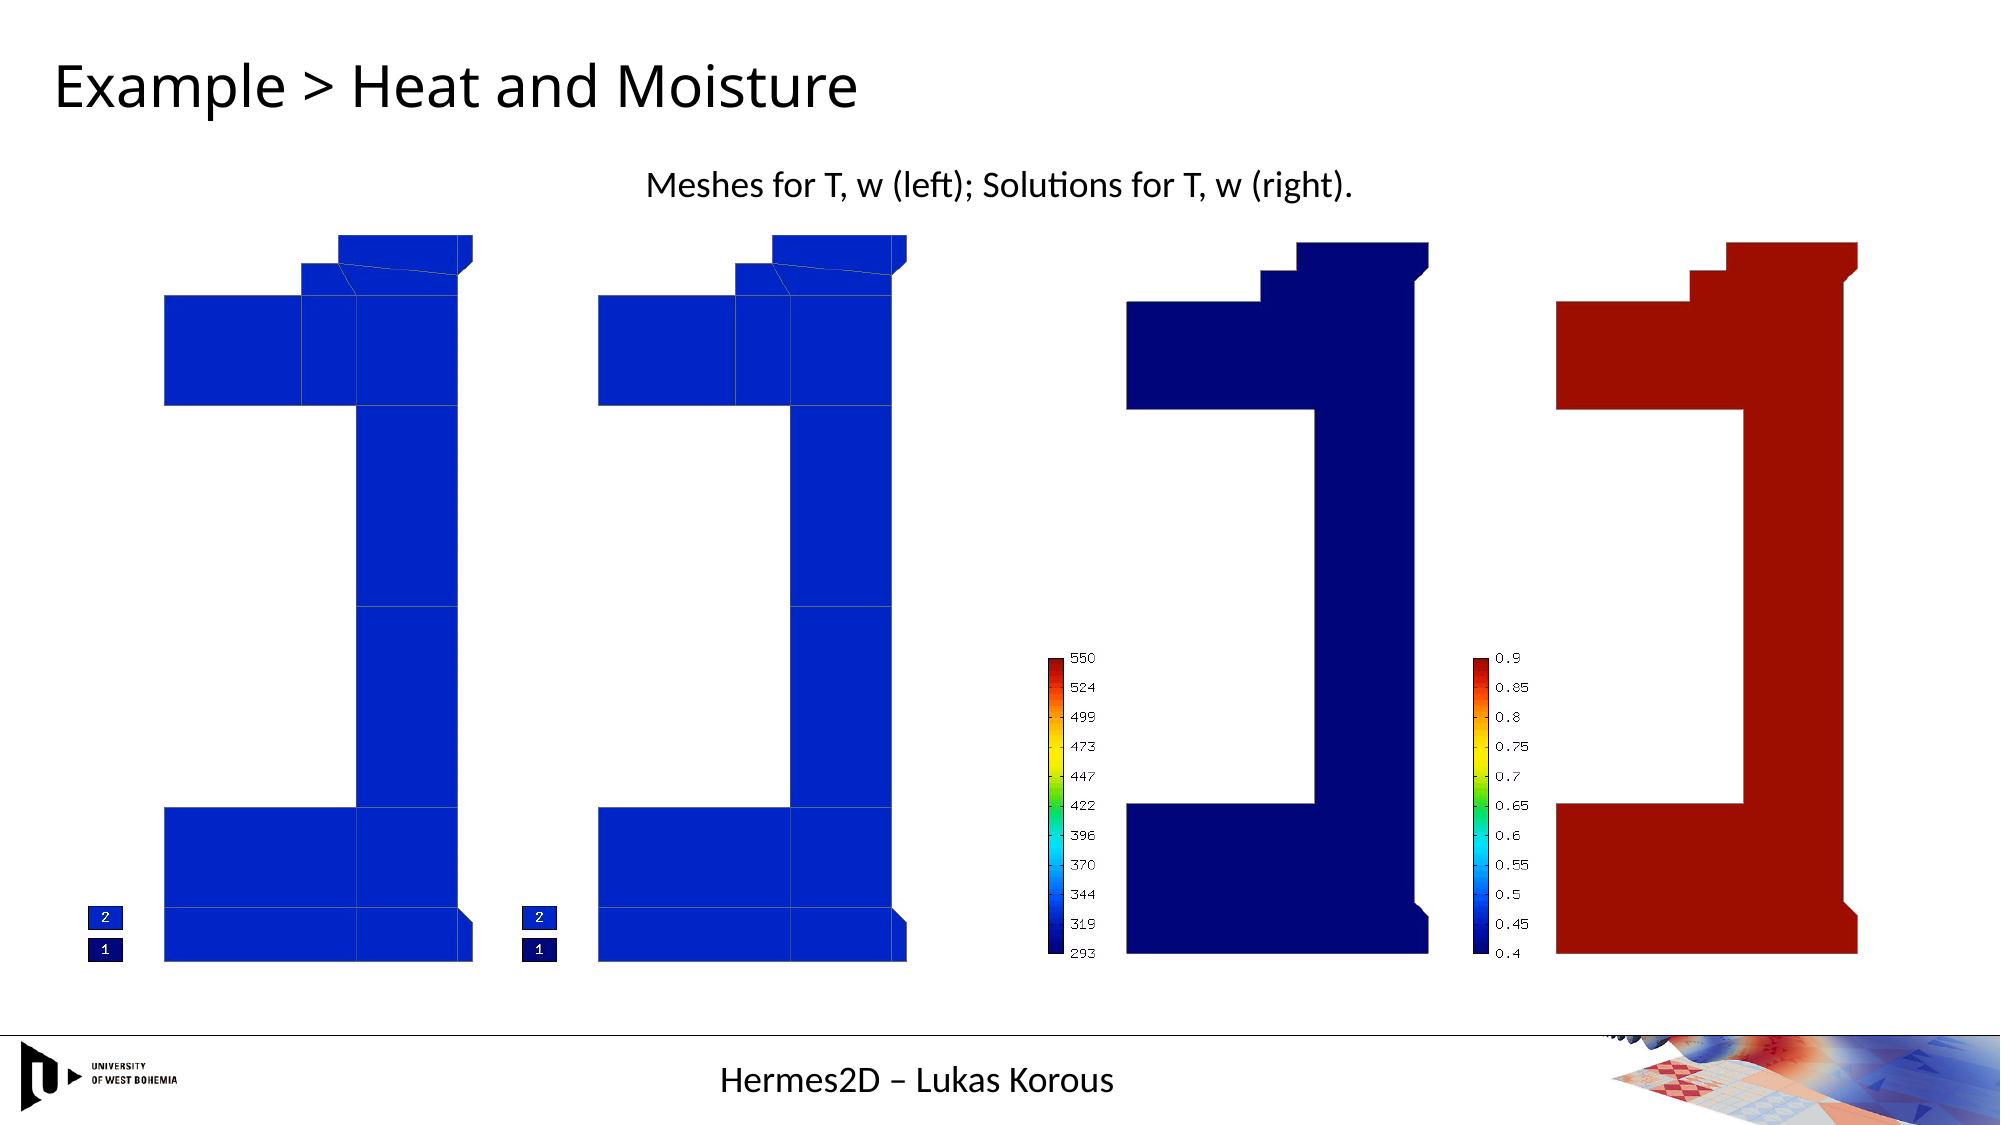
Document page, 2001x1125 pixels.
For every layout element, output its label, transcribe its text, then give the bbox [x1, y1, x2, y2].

title Example > Heat and Moisture [38, 43, 1962, 134]
text_box Meshes for T, w (left); Solutions for T, w (right). [582, 152, 1418, 212]
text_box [72, 218, 942, 975]
text_box Hermes2D – Lukas Korous [705, 1047, 1295, 1108]
picture [1576, 1036, 2000, 1125]
picture [21, 1041, 227, 1125]
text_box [1033, 226, 1885, 967]
